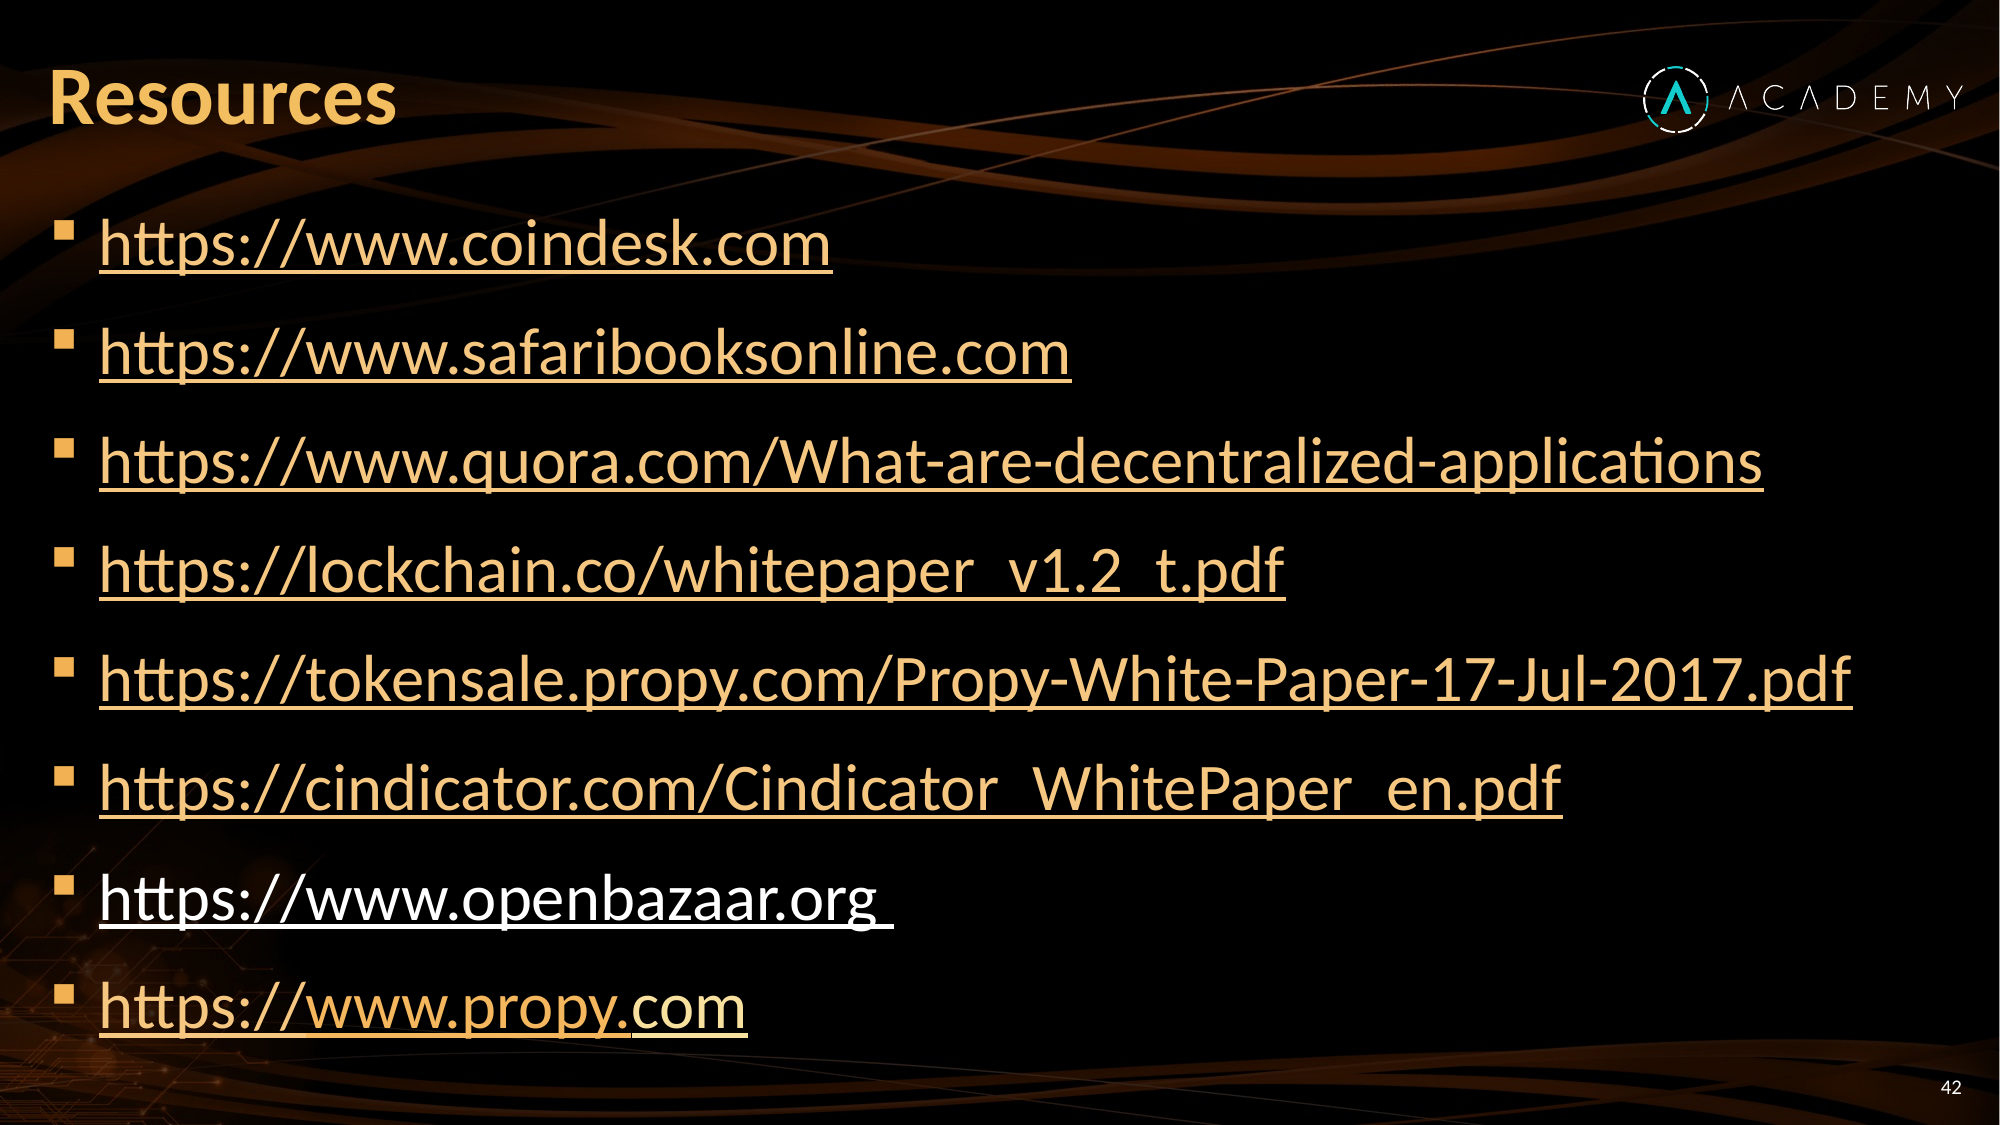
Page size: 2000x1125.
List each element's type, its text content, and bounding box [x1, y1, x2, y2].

picture [0, 0, 2000, 1125]
title Resources [30, 6, 1602, 189]
list https://www.coindesk.com https://www.safaribooksonline.com https://www.quora.com/What-are-decentralized-applications https://lockchain.co/whitepaper_v1.2_t.pdf https://tokensale.propy.com/Propy-White-Paper-17-Jul-2017.pdf https://cindicator.com/Cindicator_WhitePaper_en.pdf https://www.openbazaar.org https://www.propy.com [31, 188, 1968, 1103]
